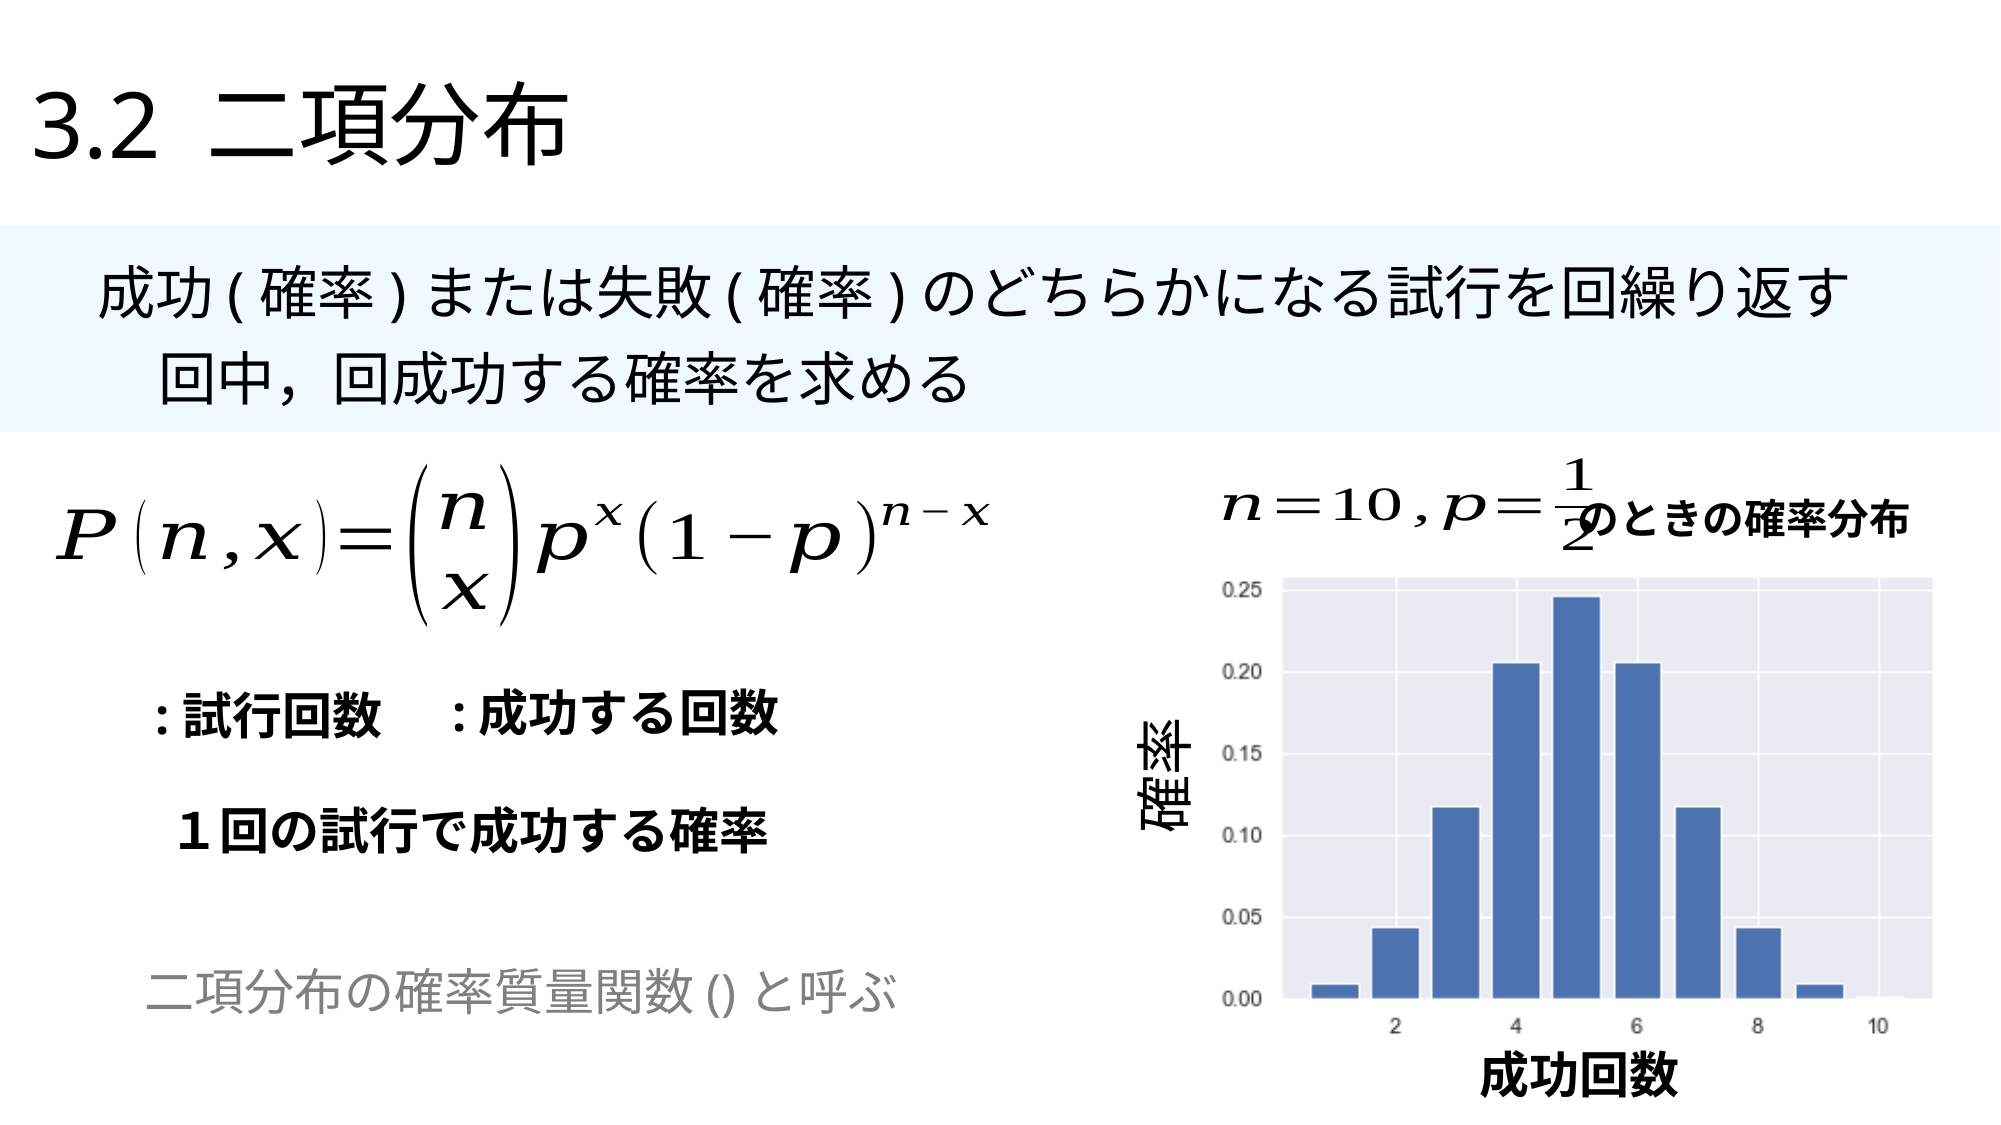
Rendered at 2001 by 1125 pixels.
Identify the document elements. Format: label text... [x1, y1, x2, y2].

picture [1215, 564, 1949, 1049]
text_box のときの確率分布 [1562, 485, 1949, 550]
text_box [0, 225, 2000, 433]
title 3.2 二項分布 [16, 20, 1975, 238]
